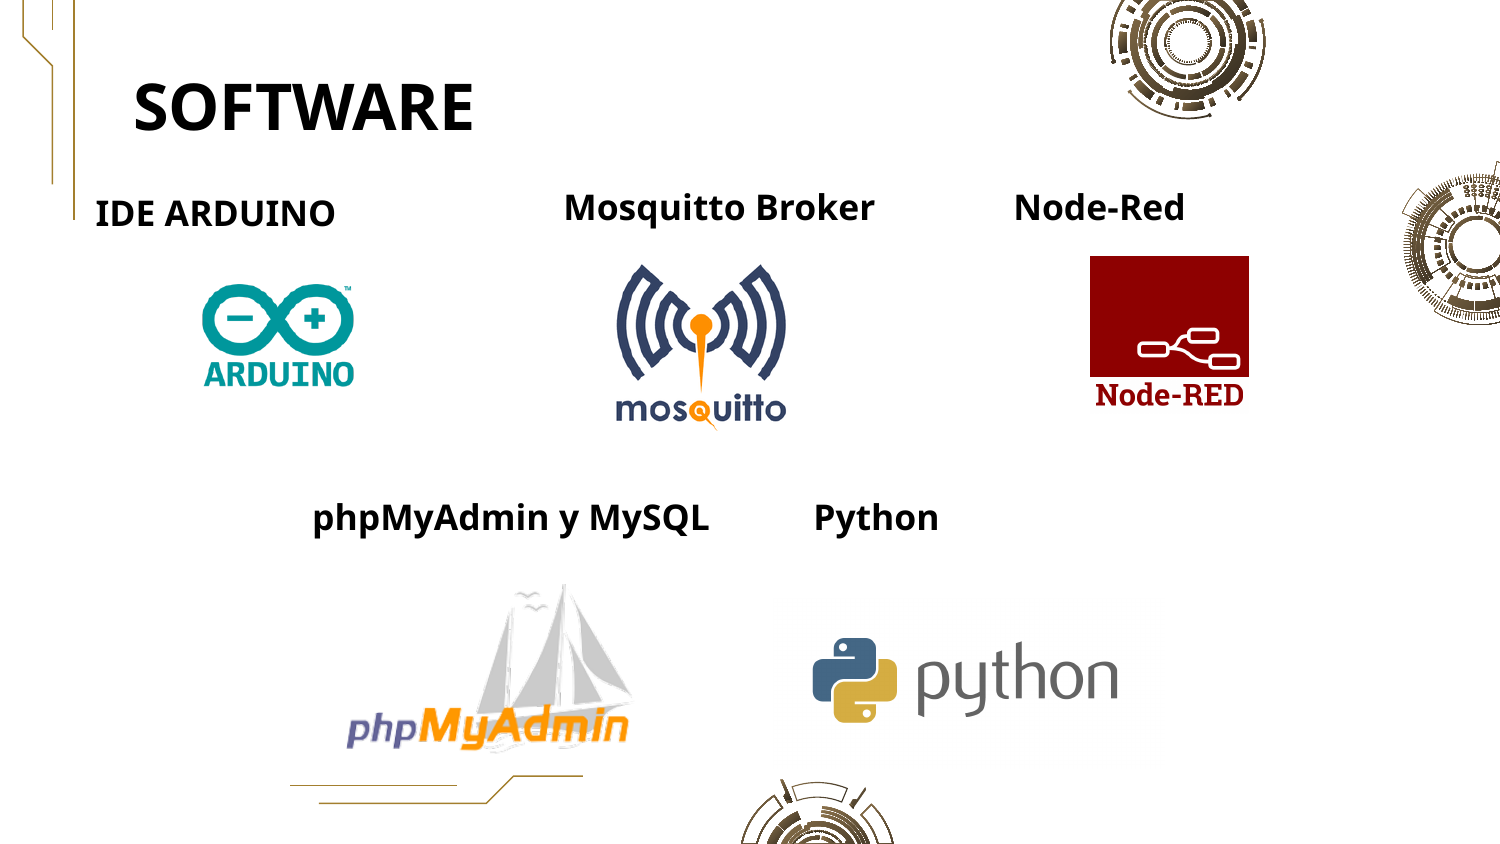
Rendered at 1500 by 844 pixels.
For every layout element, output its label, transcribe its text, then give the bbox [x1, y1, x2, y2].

subtitle Node-Red [998, 169, 1500, 251]
subtitle Python [798, 479, 1301, 560]
picture [773, 598, 1166, 770]
picture [1090, 256, 1249, 415]
picture [612, 263, 789, 434]
subtitle phpMyAdmin y MySQL [297, 480, 800, 561]
subtitle Mosquitto Broker [548, 169, 998, 251]
subtitle IDE ARDUINO [80, 175, 583, 257]
title SOFTWARE [118, 51, 1382, 156]
picture [346, 584, 635, 755]
picture [150, 249, 406, 421]
